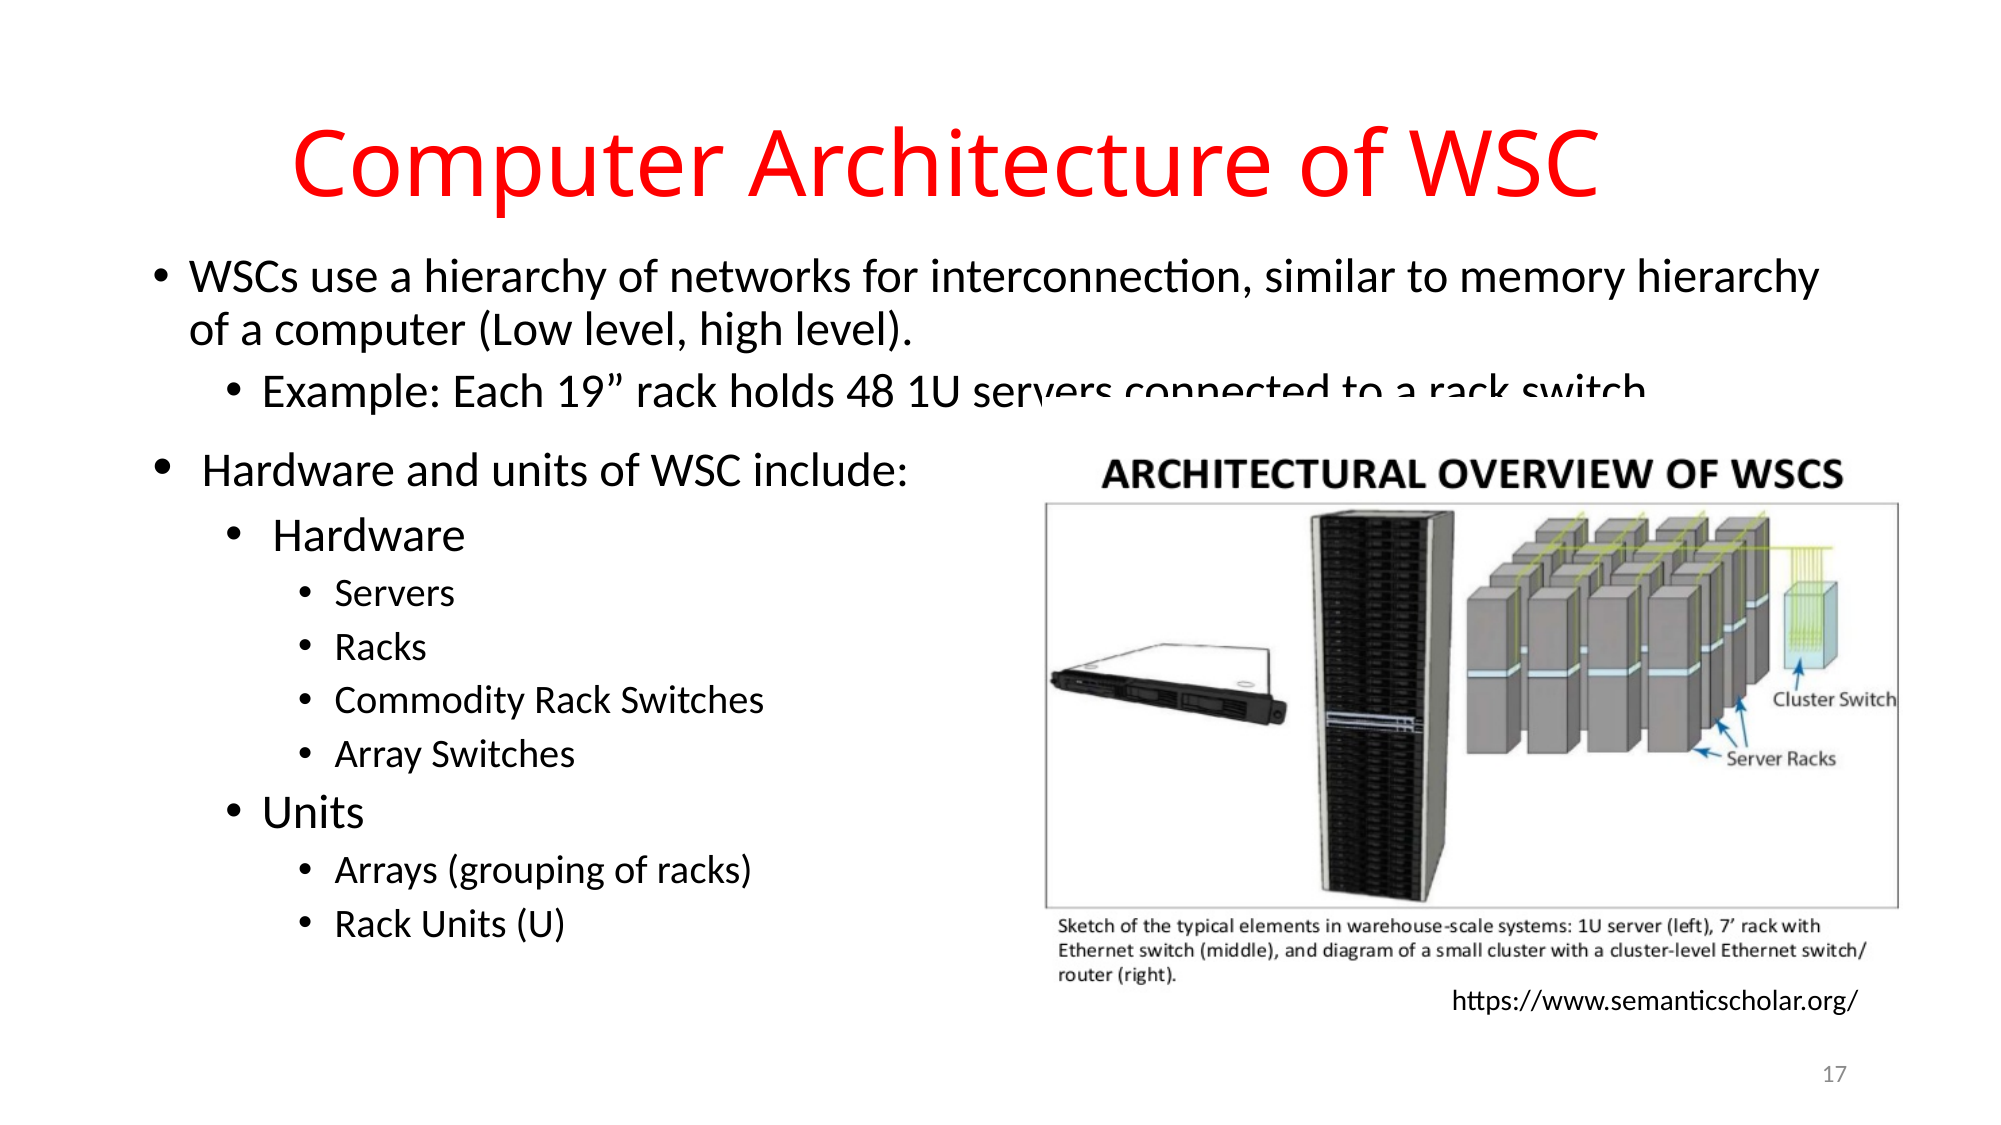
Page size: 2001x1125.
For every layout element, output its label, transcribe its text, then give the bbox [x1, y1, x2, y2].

picture [1042, 397, 1903, 1012]
text_box https://www.semanticscholar.org/ [1437, 973, 1974, 1024]
title Computer Architecture of WSC [275, 90, 2000, 244]
list WSCs use a hierarchy of networks for interconnection, similar to memory hierarchy of a computer (Low level, high level). Example: Each 19” rack holds 48 1U servers connected to a rack switch Hardware and units of WSC include: Hardware Servers Racks Commodity Rack Switches Array Switches Units Arrays (grouping of racks) Rack Units (U) [137, 243, 1863, 958]
slide_number 17 [1412, 1042, 1863, 1103]
